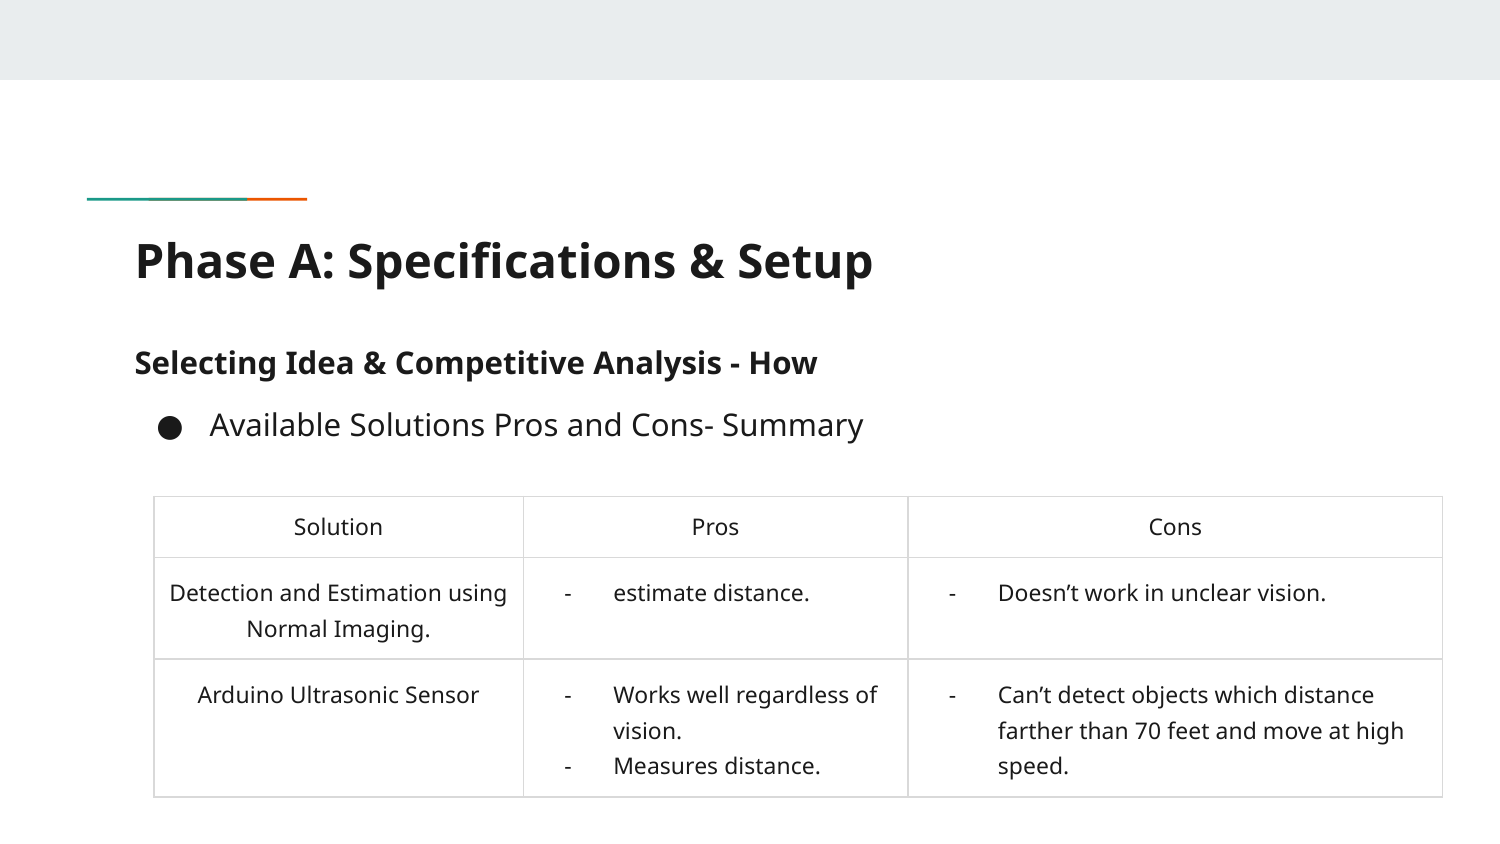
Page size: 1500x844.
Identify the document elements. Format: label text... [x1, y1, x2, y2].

title Phase A: Specifications & Setup [119, 216, 1381, 305]
table_cell Arduino Ultrasonic Sensor [155, 660, 523, 796]
table_header Solution [155, 497, 523, 557]
table_cell estimate distance. [524, 558, 907, 658]
table_cell Works well regardless of vision. Measures distance. [524, 660, 907, 796]
list Selecting Idea & Competitive Analysis - How Available Solutions Pros and Cons- Summary [119, 328, 1381, 822]
table_cell Can’t detect objects which distance farther than 70 feet and move at high speed. [909, 660, 1442, 796]
table_header Cons [909, 497, 1442, 557]
table_cell Doesn’t work in unclear vision. [909, 558, 1442, 658]
table_header Pros [524, 497, 907, 557]
table_cell Detection and Estimation using Normal Imaging. [155, 558, 523, 658]
